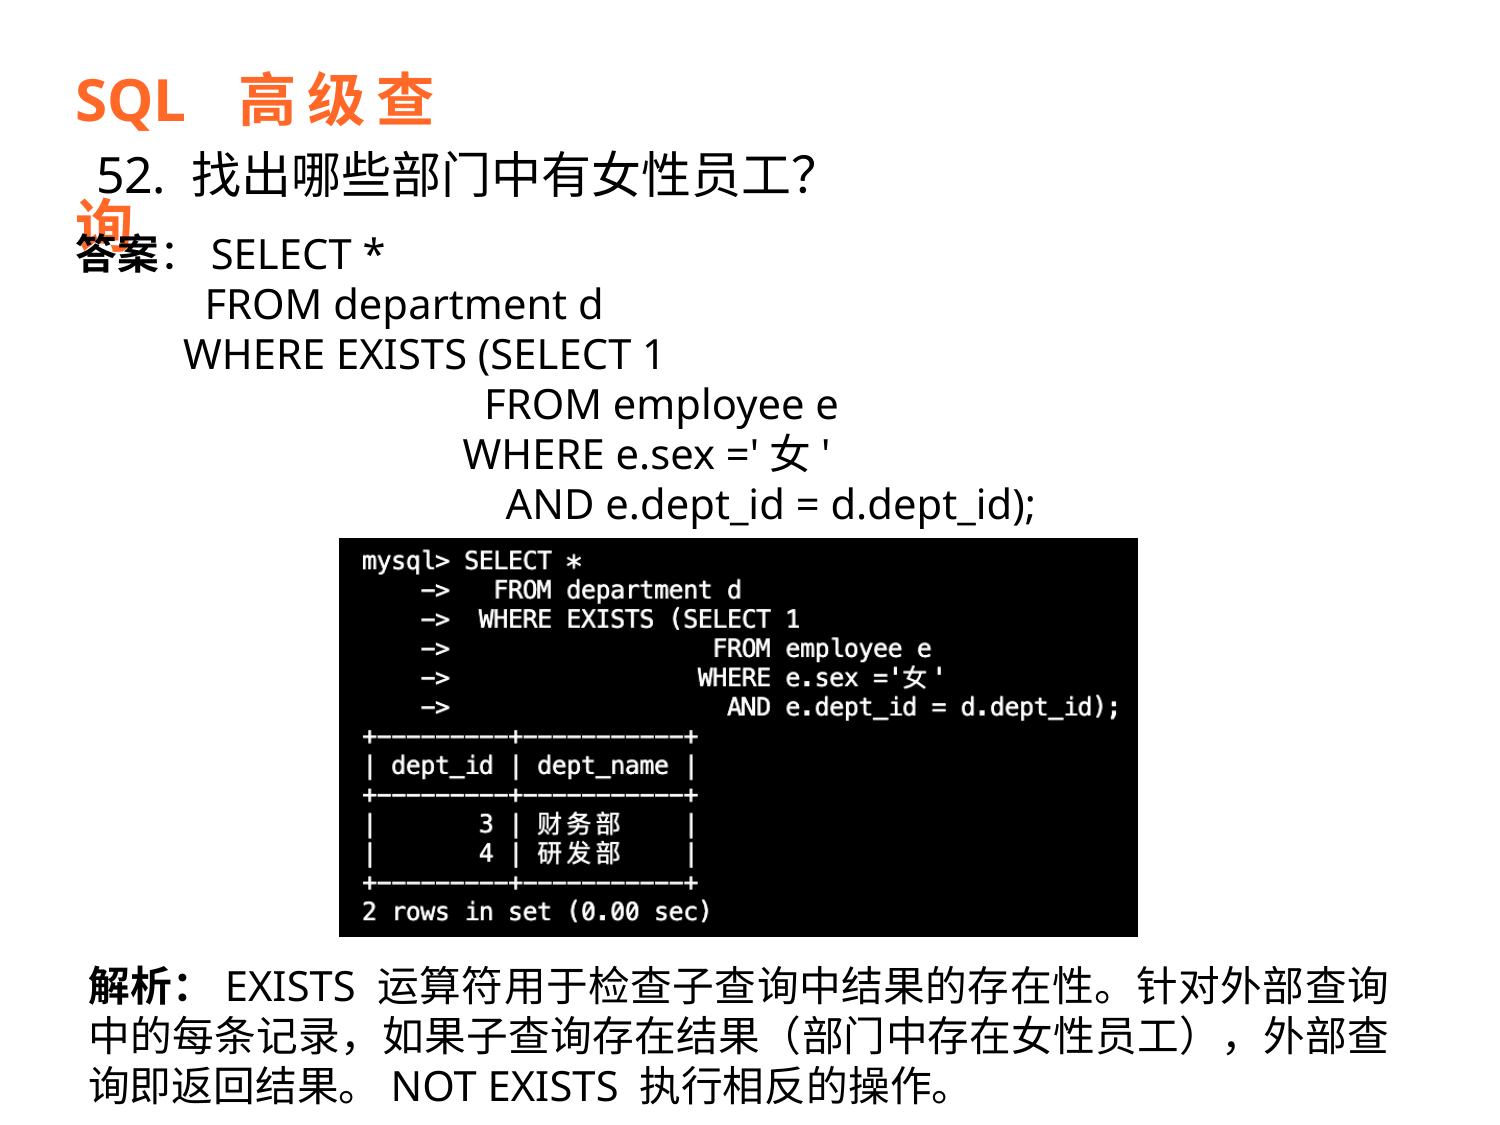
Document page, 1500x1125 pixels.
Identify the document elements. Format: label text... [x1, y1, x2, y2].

text_box SQL 高级查询 [60, 0, 451, 141]
picture [339, 538, 1138, 937]
text_box 解析：EXISTS 运算符用于检查子查询中结果的存在性。针对外部查询中的每条记录，如果子查询存在结果（部门中存在女性员工），外部查询即返回结果。NOT EXISTS 执行相反的操作。 [73, 952, 1404, 1118]
text_box 52. 找出哪些部门中有女性员工？ [81, 135, 1437, 211]
text_box 答案：SELECT * FROM department d WHERE EXISTS (SELECT 1 FROM employee e WHERE e.sex ='女' AND e.dept_id = d.dept_id); [60, 220, 1417, 536]
